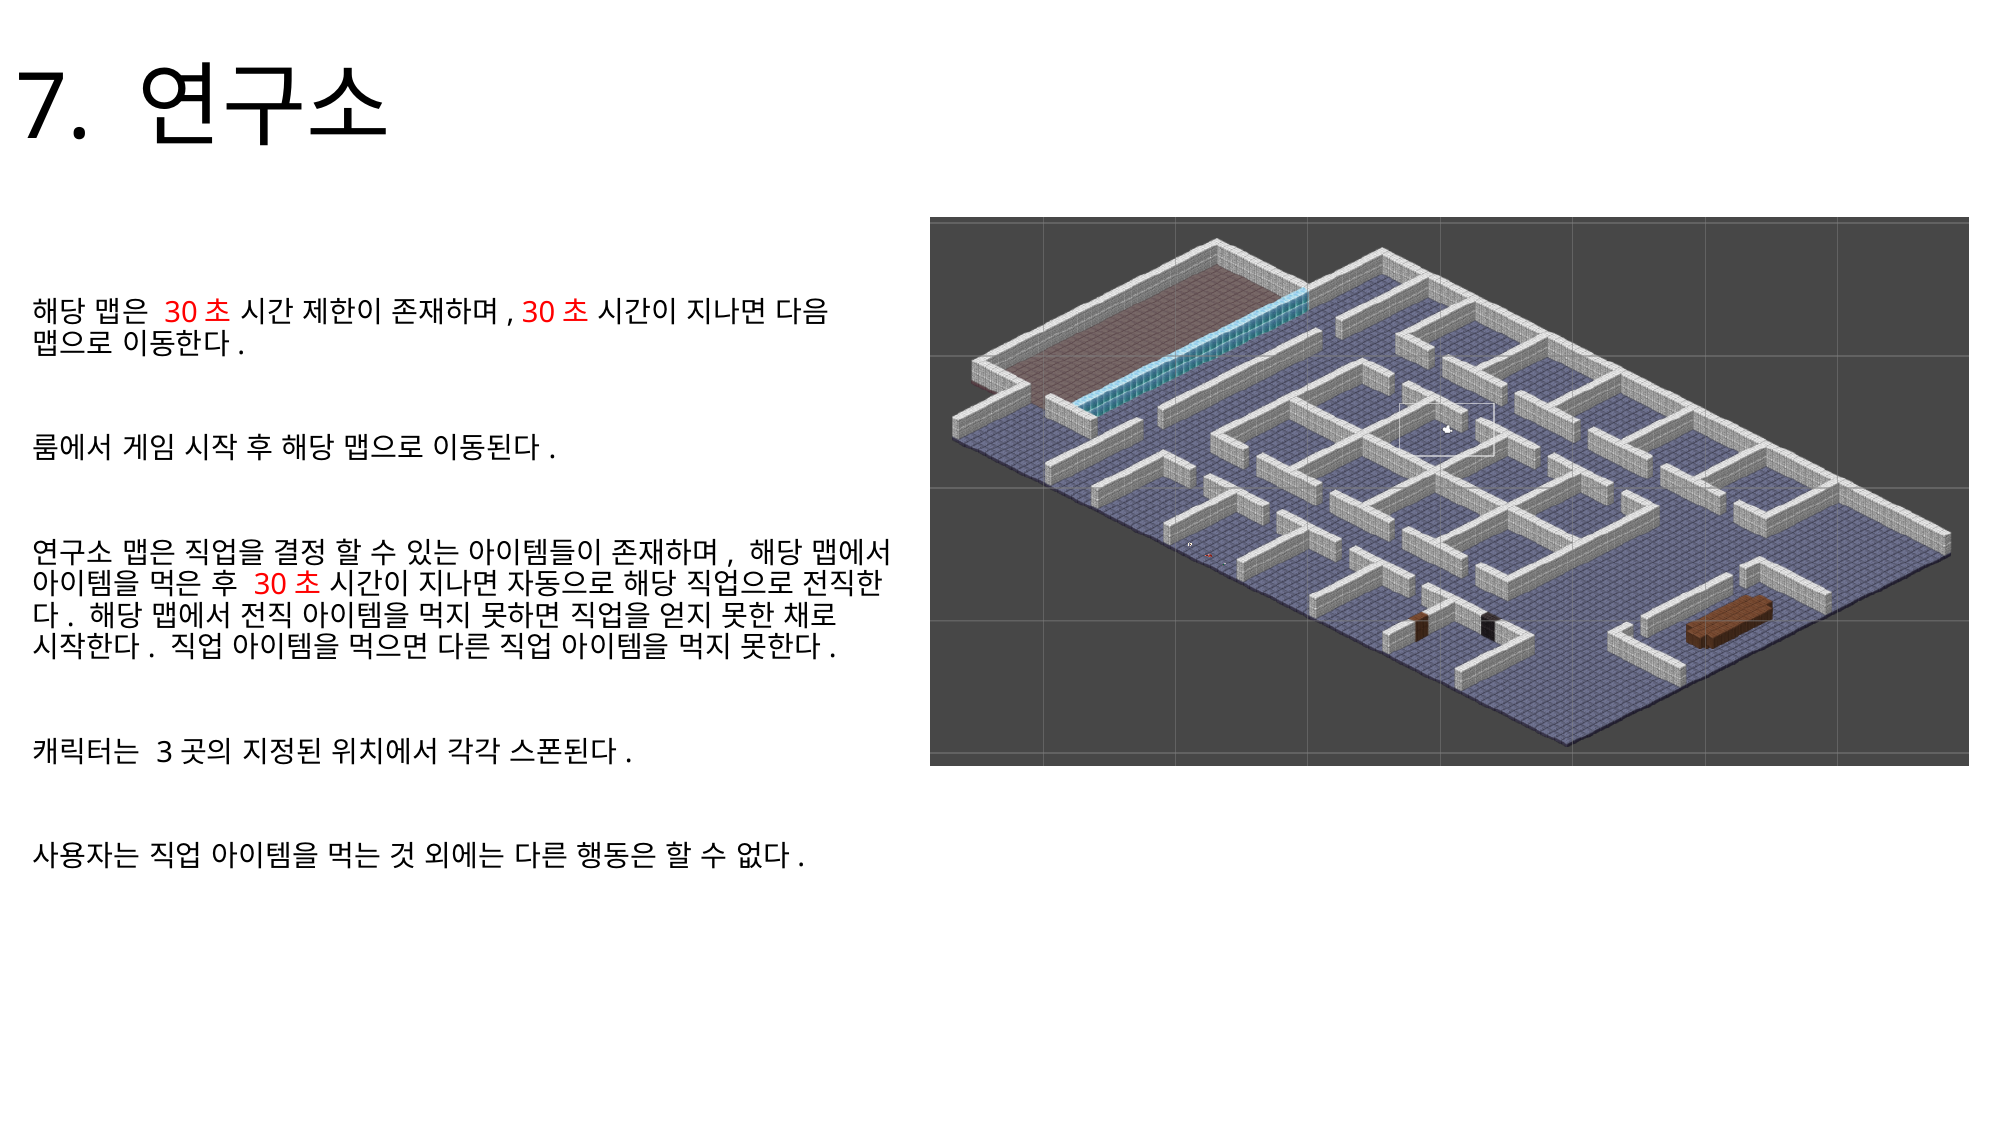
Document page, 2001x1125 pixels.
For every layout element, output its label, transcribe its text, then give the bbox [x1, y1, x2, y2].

picture [930, 217, 1969, 766]
list 해당 맵은 30초 시간 제한이 존재하며, 30초 시간이 지나면 다음 맵으로 이동한다. 룸에서 게임 시작 후 해당 맵으로 이동된다. 연구소 맵은 직업을 결정 할 수 있는 아이템들이 존재하며, 해당 맵에서 아이템을 먹은 후 30초 시간이 지나면 자동으로 해당 직업으로 전직한다. 해당 맵에서 전직 아이템을 먹지 못하면 직업을 얻지 못한 채로 시작한다. 직업 아이템을 먹으면 다른 직업 아이템을 먹지 못한다. 캐릭터는 3곳의 지정된 위치에서 각각 스폰된다. 사용자는 직업 아이템을 먹는 것 외에는 다른 행동은 할 수 없다. [18, 290, 931, 1085]
title 7. 연구소 [0, 0, 1725, 218]
